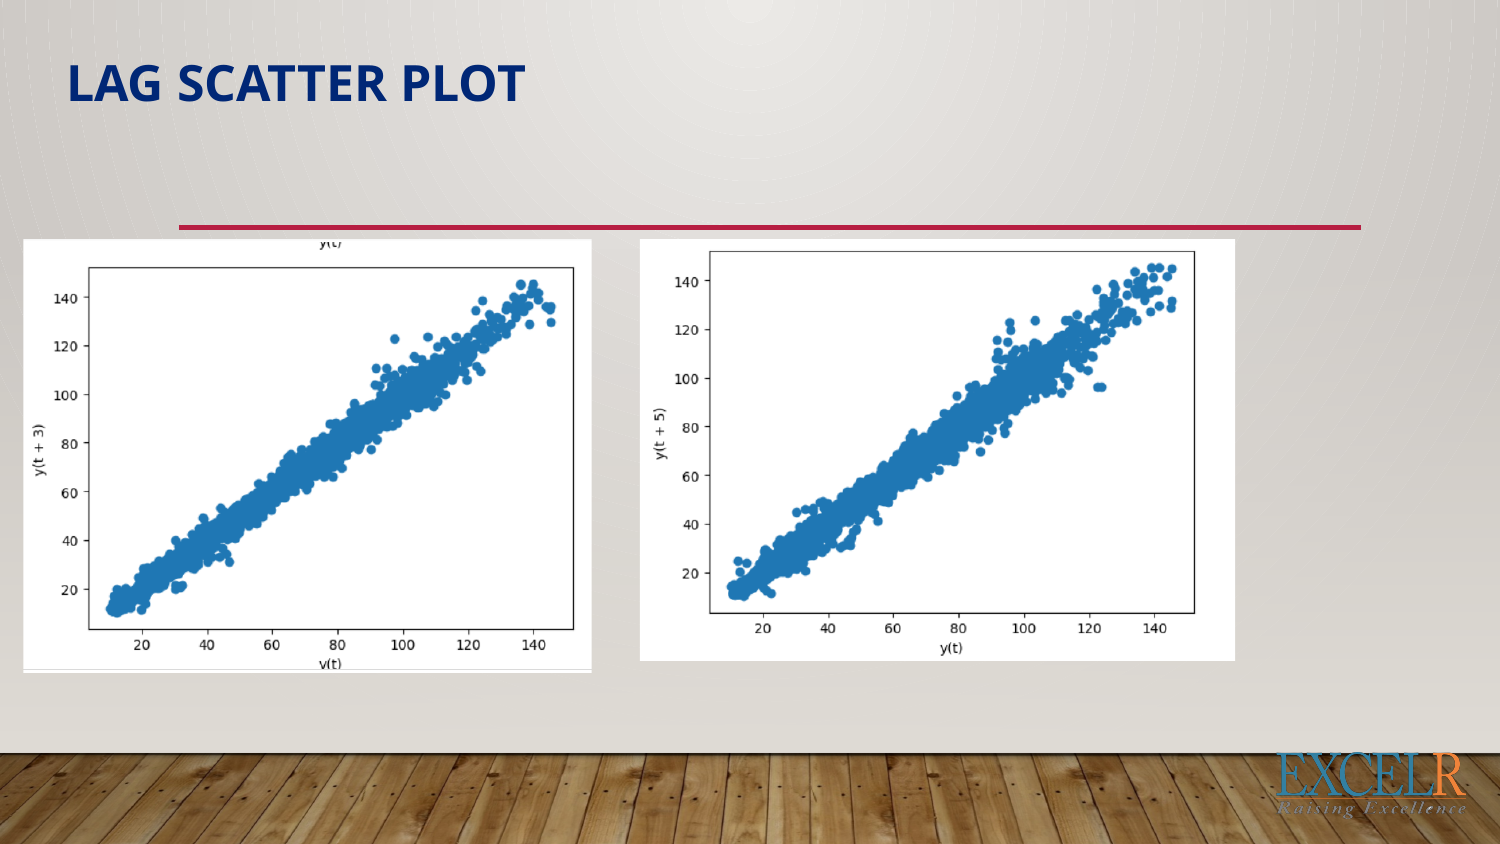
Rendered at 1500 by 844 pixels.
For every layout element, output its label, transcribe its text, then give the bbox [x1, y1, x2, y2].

picture [0, 752, 1500, 844]
picture [23, 238, 592, 673]
title Lag Scatter Plot [51, 43, 1449, 138]
picture [639, 238, 1236, 662]
